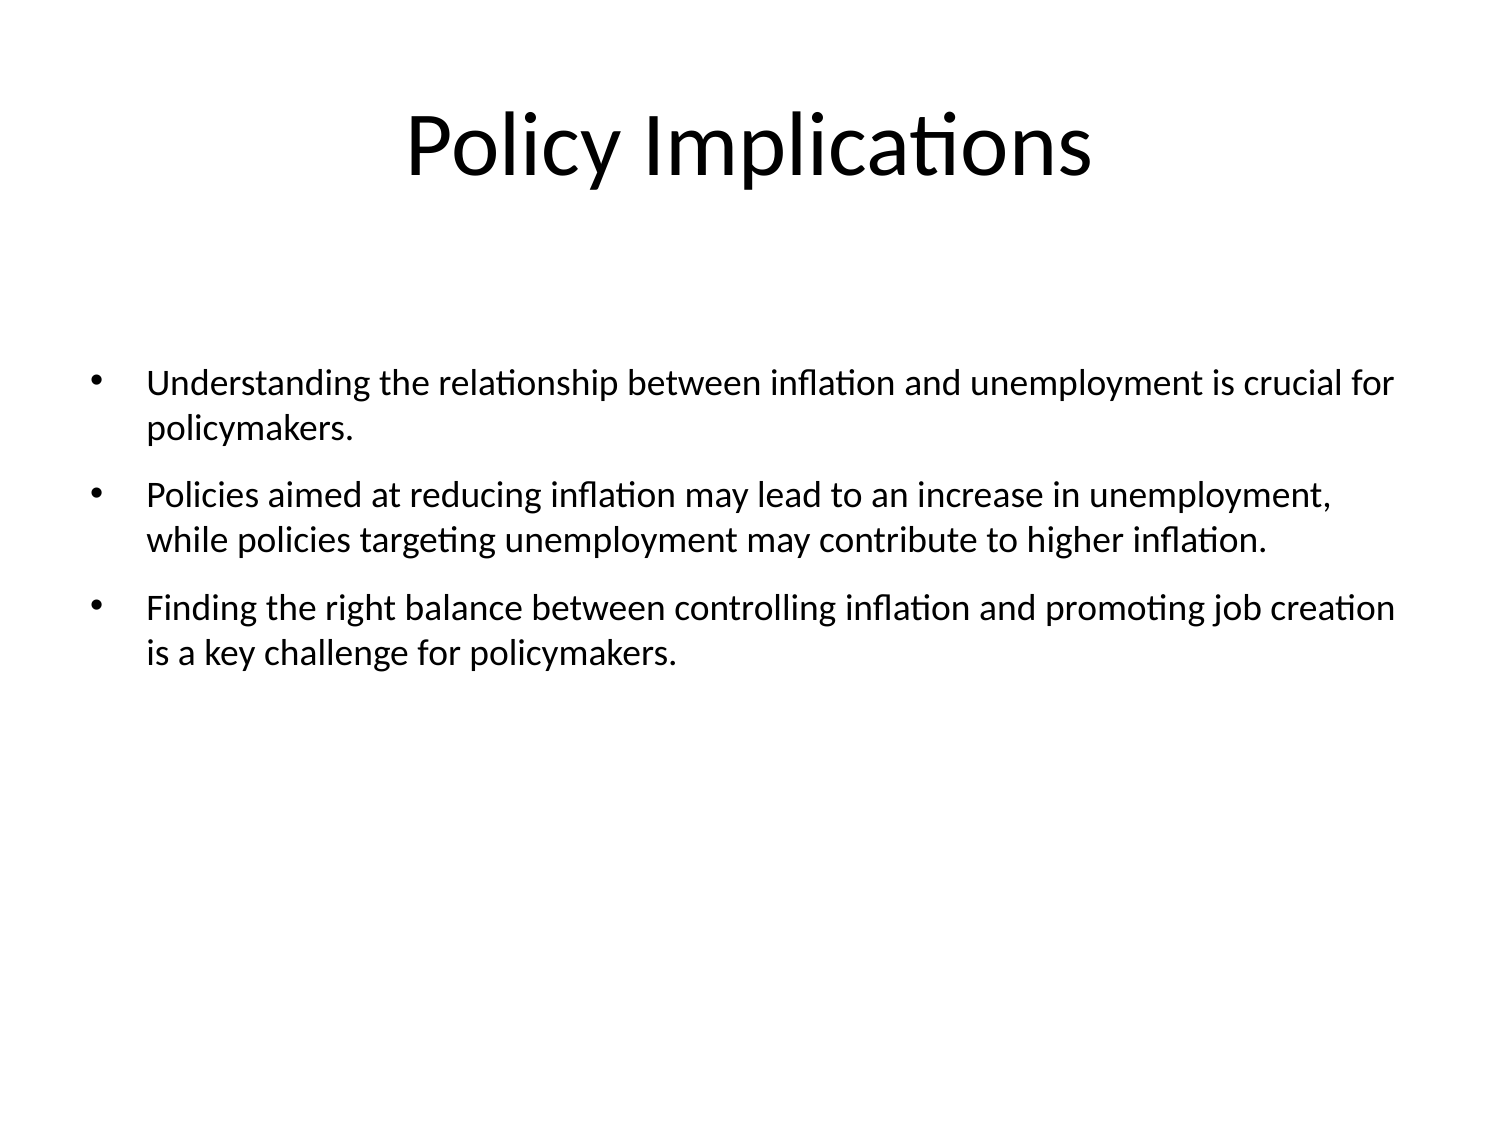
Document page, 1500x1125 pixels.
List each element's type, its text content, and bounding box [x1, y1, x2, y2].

title Policy Implications [75, 45, 1425, 233]
list Understanding the relationship between inflation and unemployment is crucial for policymakers. Policies aimed at reducing inflation may lead to an increase in unemployment, while policies targeting unemployment may contribute to higher inflation. Finding the right balance between controlling inflation and promoting job creation is a key challenge for policymakers. [75, 262, 1425, 1005]
